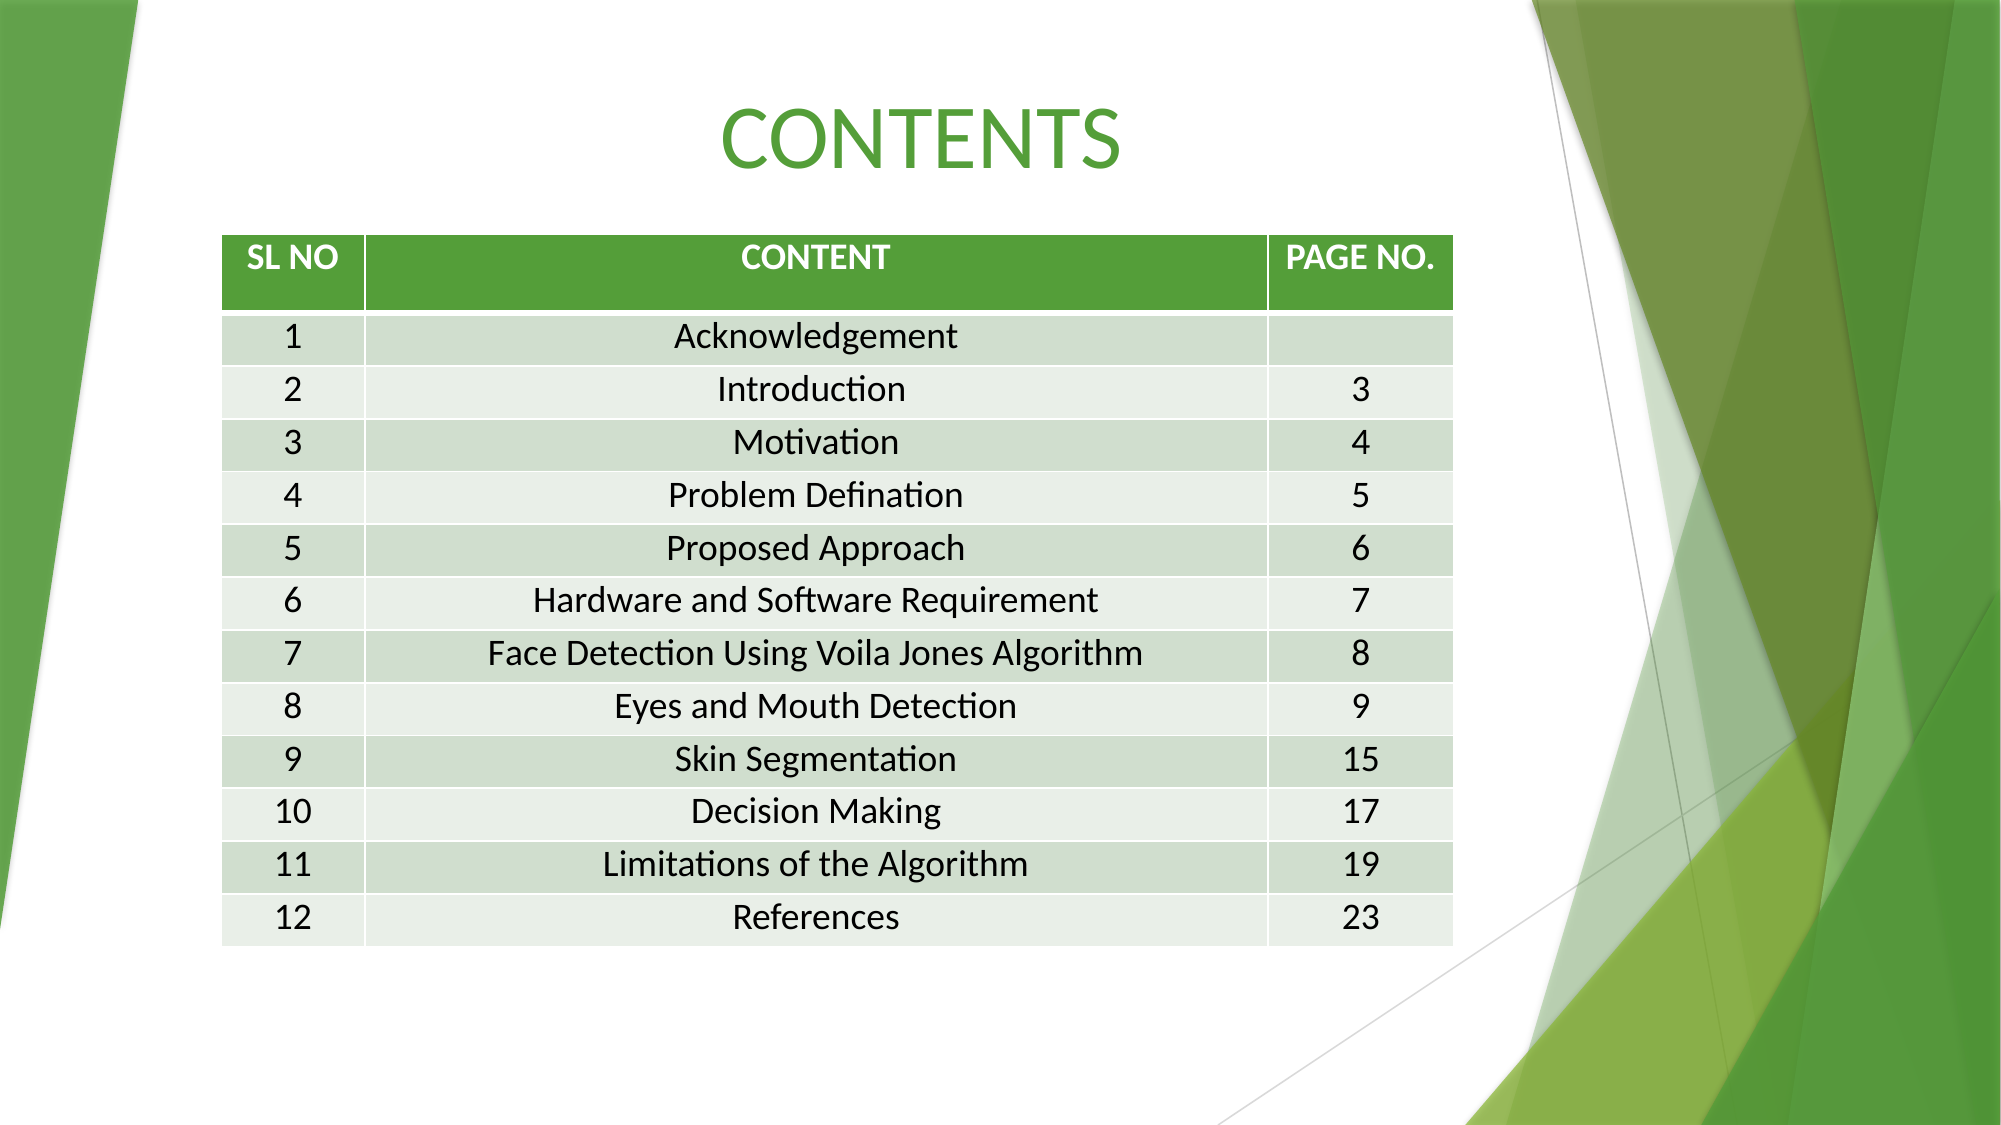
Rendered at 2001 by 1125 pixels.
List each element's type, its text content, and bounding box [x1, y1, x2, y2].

table_cell Acknowledgement [366, 316, 1267, 365]
table_cell Problem Defination [366, 472, 1267, 523]
table_cell 6 [1269, 525, 1453, 576]
table_cell 19 [1269, 842, 1453, 893]
table_cell 9 [1269, 684, 1453, 735]
table_cell 9 [222, 736, 364, 787]
table_cell 11 [222, 842, 364, 893]
table_cell 23 [1269, 895, 1453, 946]
table_cell Limitations of the Algorithm [366, 842, 1267, 893]
table_cell 3 [1269, 367, 1453, 418]
table_cell 10 [222, 789, 364, 840]
table_cell Skin Segmentation [366, 736, 1267, 787]
table_cell Eyes and Mouth Detection [366, 684, 1267, 735]
table_cell 8 [1269, 631, 1453, 682]
table_cell 8 [222, 684, 364, 735]
table_cell 5 [1269, 472, 1453, 523]
table_cell 12 [222, 895, 364, 946]
table_cell 2 [222, 367, 364, 418]
table_cell [1269, 316, 1453, 365]
table_cell References [366, 895, 1267, 946]
table_cell 7 [1269, 578, 1453, 629]
title CONTENTS [171, 36, 1672, 195]
table_cell 3 [222, 420, 364, 471]
table_header SL NO [222, 235, 364, 310]
table_cell Hardware and Software Requirement [366, 578, 1267, 629]
table_cell Motivation [366, 420, 1267, 471]
table_header CONTENT [366, 235, 1267, 310]
table_cell 17 [1269, 789, 1453, 840]
table_cell 6 [222, 578, 364, 629]
table_header PAGE NO. [1269, 235, 1453, 310]
table_cell 1 [222, 316, 364, 365]
table_cell 5 [222, 525, 364, 576]
table_cell Decision Making [366, 789, 1267, 840]
table_cell 7 [222, 631, 364, 682]
table_cell 15 [1269, 736, 1453, 787]
table_cell Introduction [366, 367, 1267, 418]
table_cell Face Detection Using Voila Jones Algorithm [366, 631, 1267, 682]
table_cell Proposed Approach [366, 525, 1267, 576]
table_cell 4 [1269, 420, 1453, 471]
table_cell 4 [222, 472, 364, 523]
